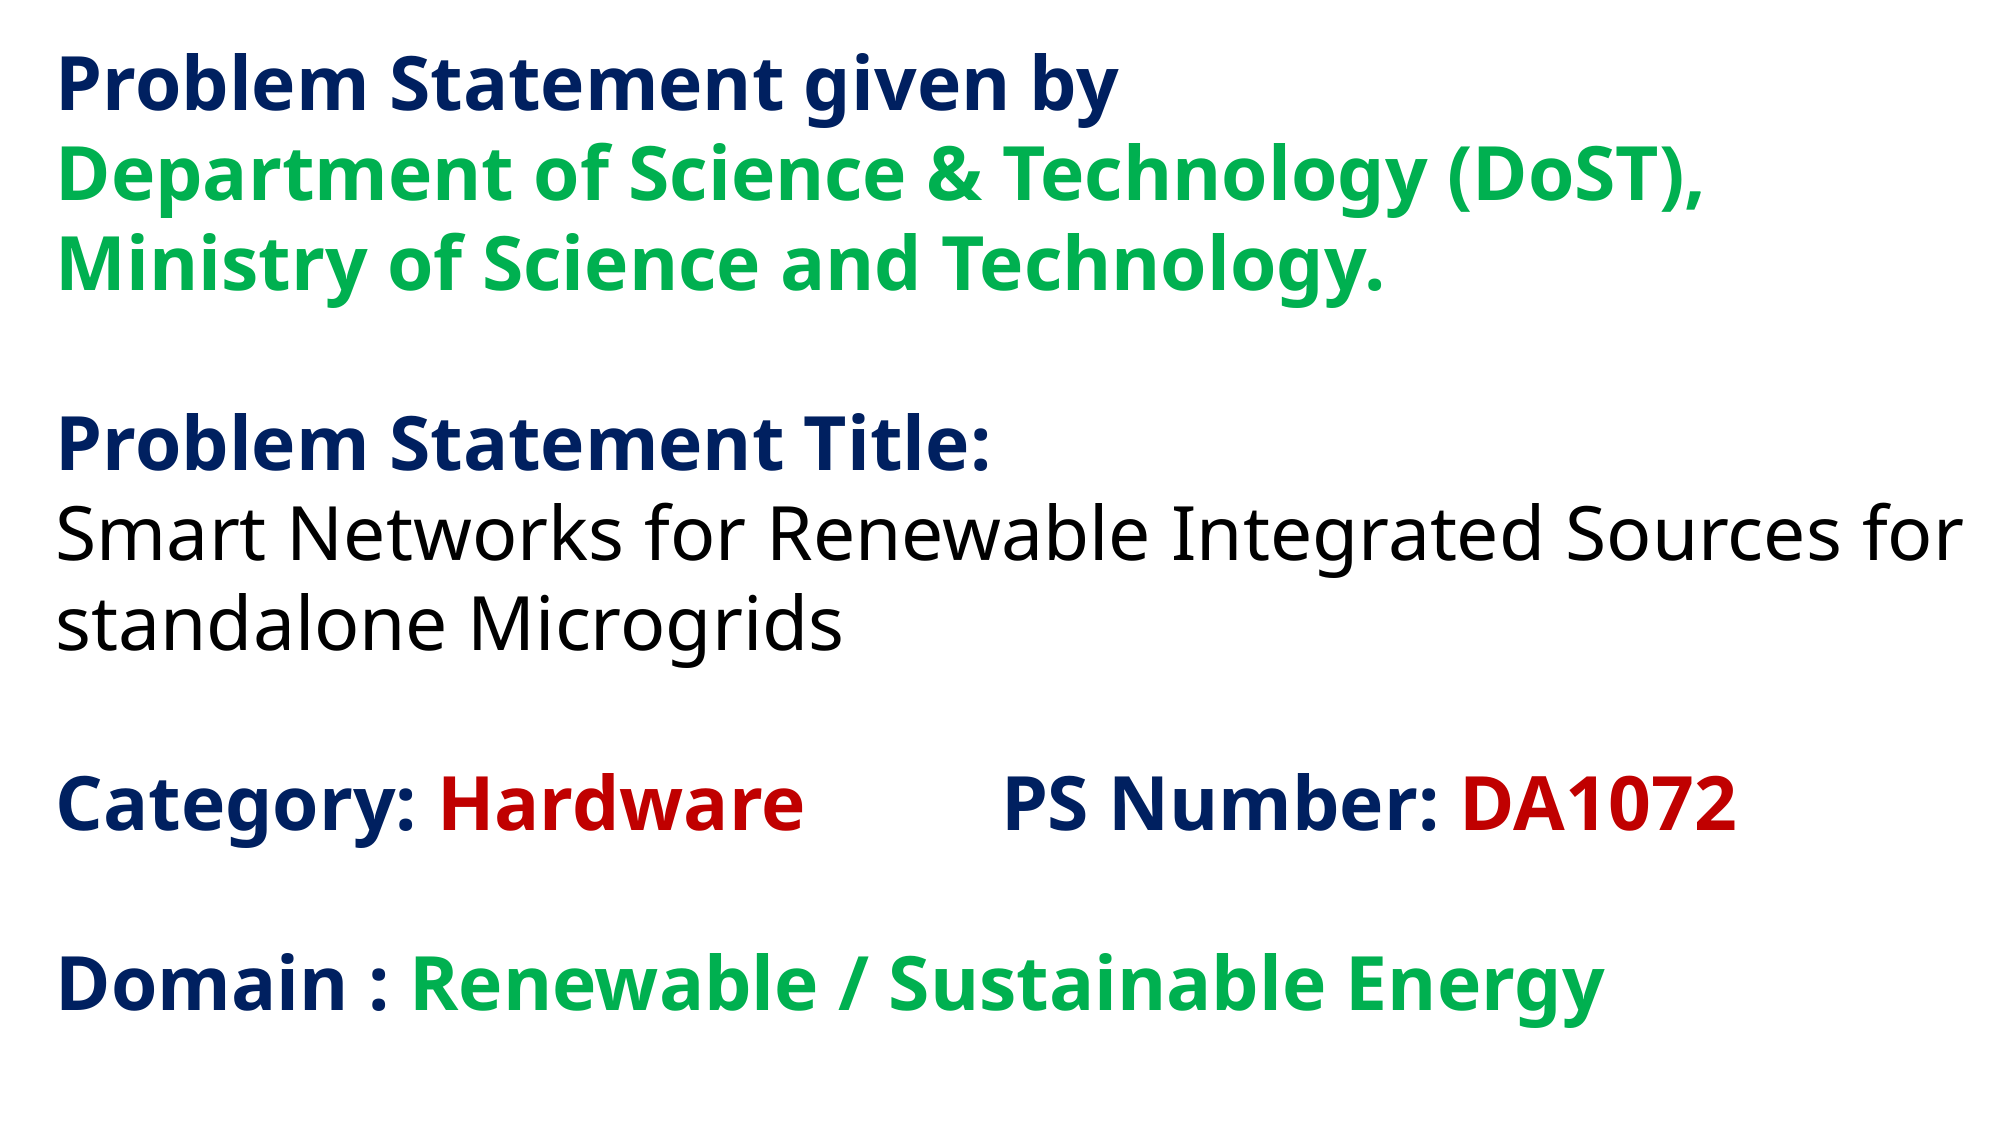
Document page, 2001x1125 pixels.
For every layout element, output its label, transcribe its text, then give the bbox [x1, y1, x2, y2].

text_box Problem Statement given by Department of Science & Technology (DoST), Ministry of Science and Technology. Problem Statement Title: Smart Networks for Renewable Integrated Sources for standalone Microgrids Category: Hardware PS Number: DA1072 Domain : Renewable / Sustainable Energy [40, 27, 1981, 1033]
